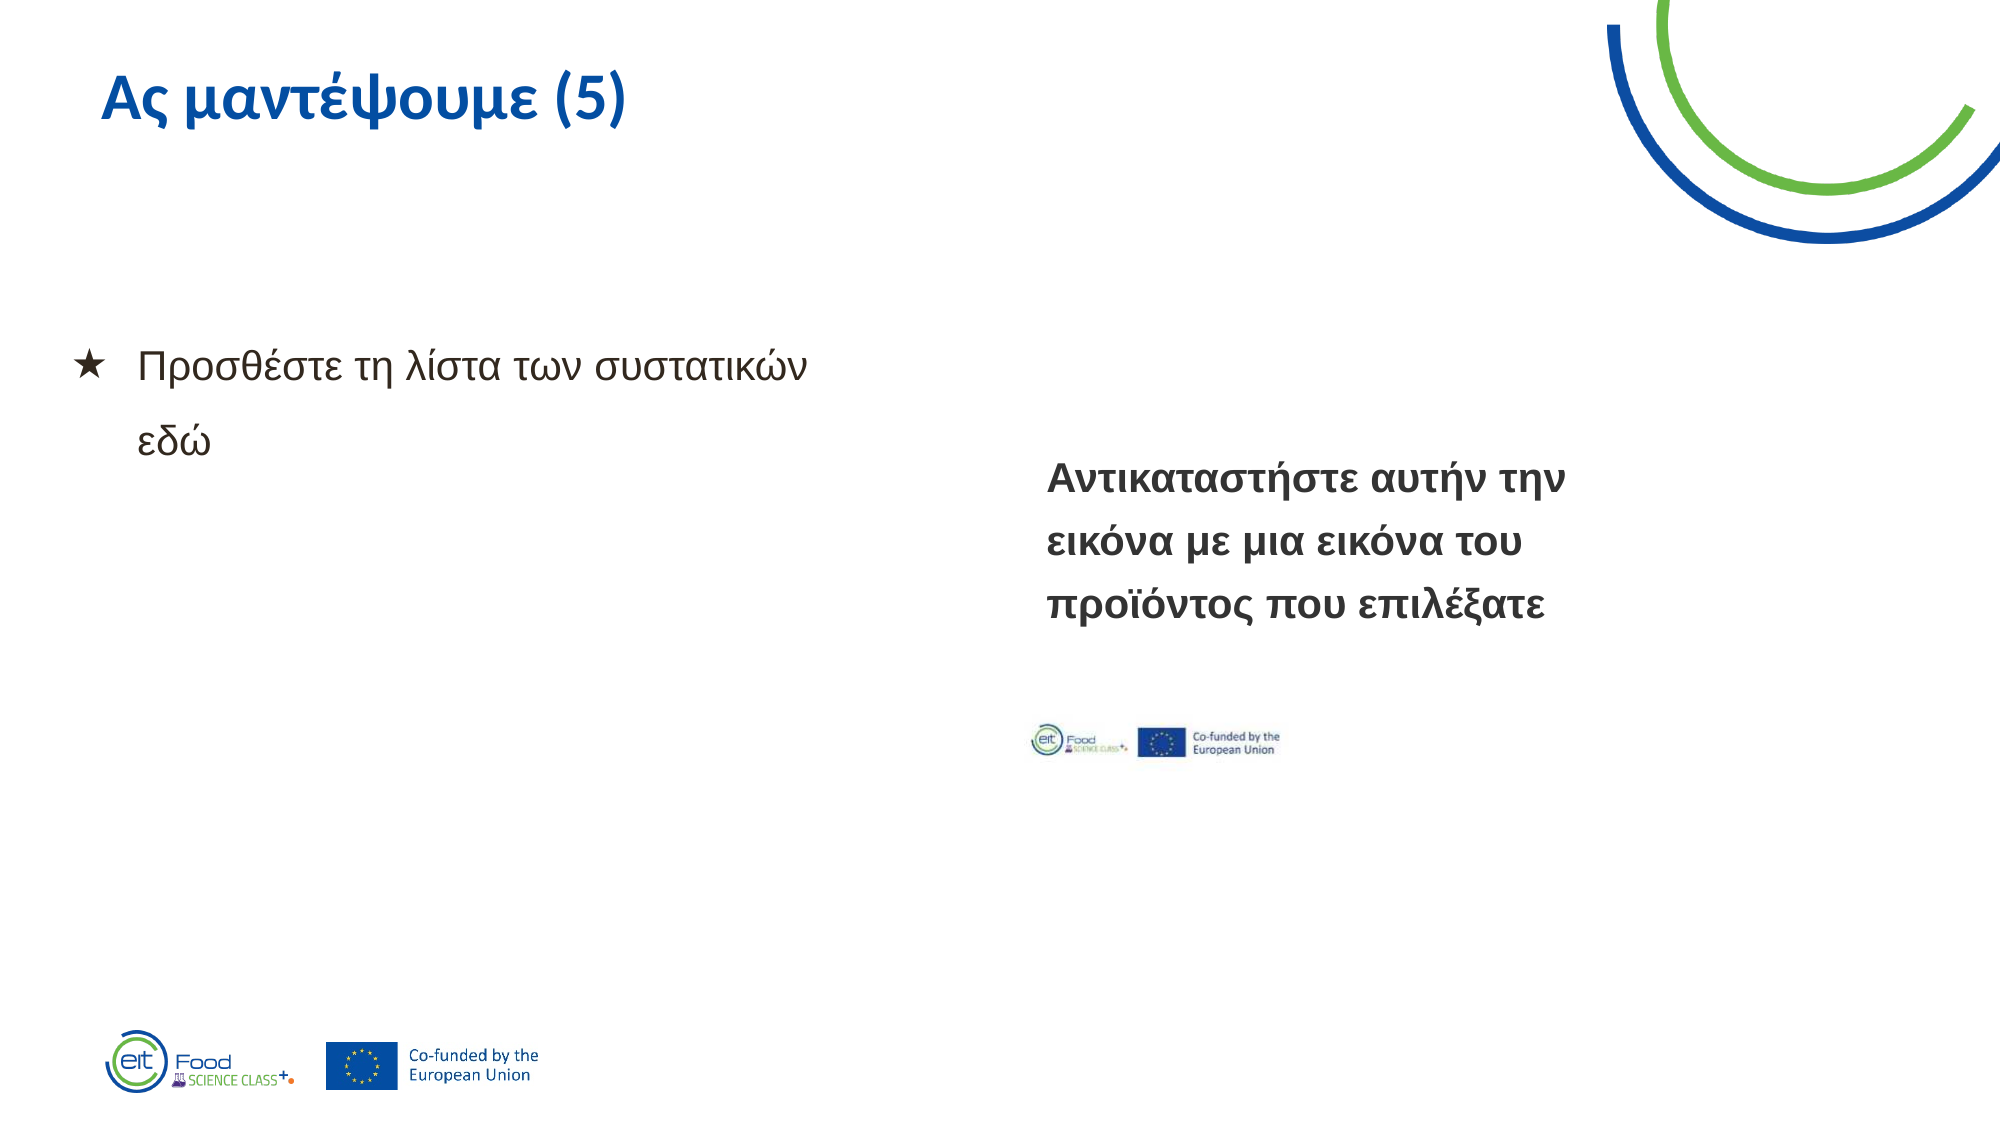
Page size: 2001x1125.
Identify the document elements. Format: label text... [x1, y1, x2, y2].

picture [1607, 0, 2000, 244]
picture [984, 418, 1716, 806]
picture [326, 1042, 538, 1090]
text_box Προσθέστε τη λίστα των συστατικών εδώ [47, 298, 832, 554]
picture [105, 1030, 294, 1093]
list Ας μαντέψουμε (5) [86, 45, 1504, 117]
